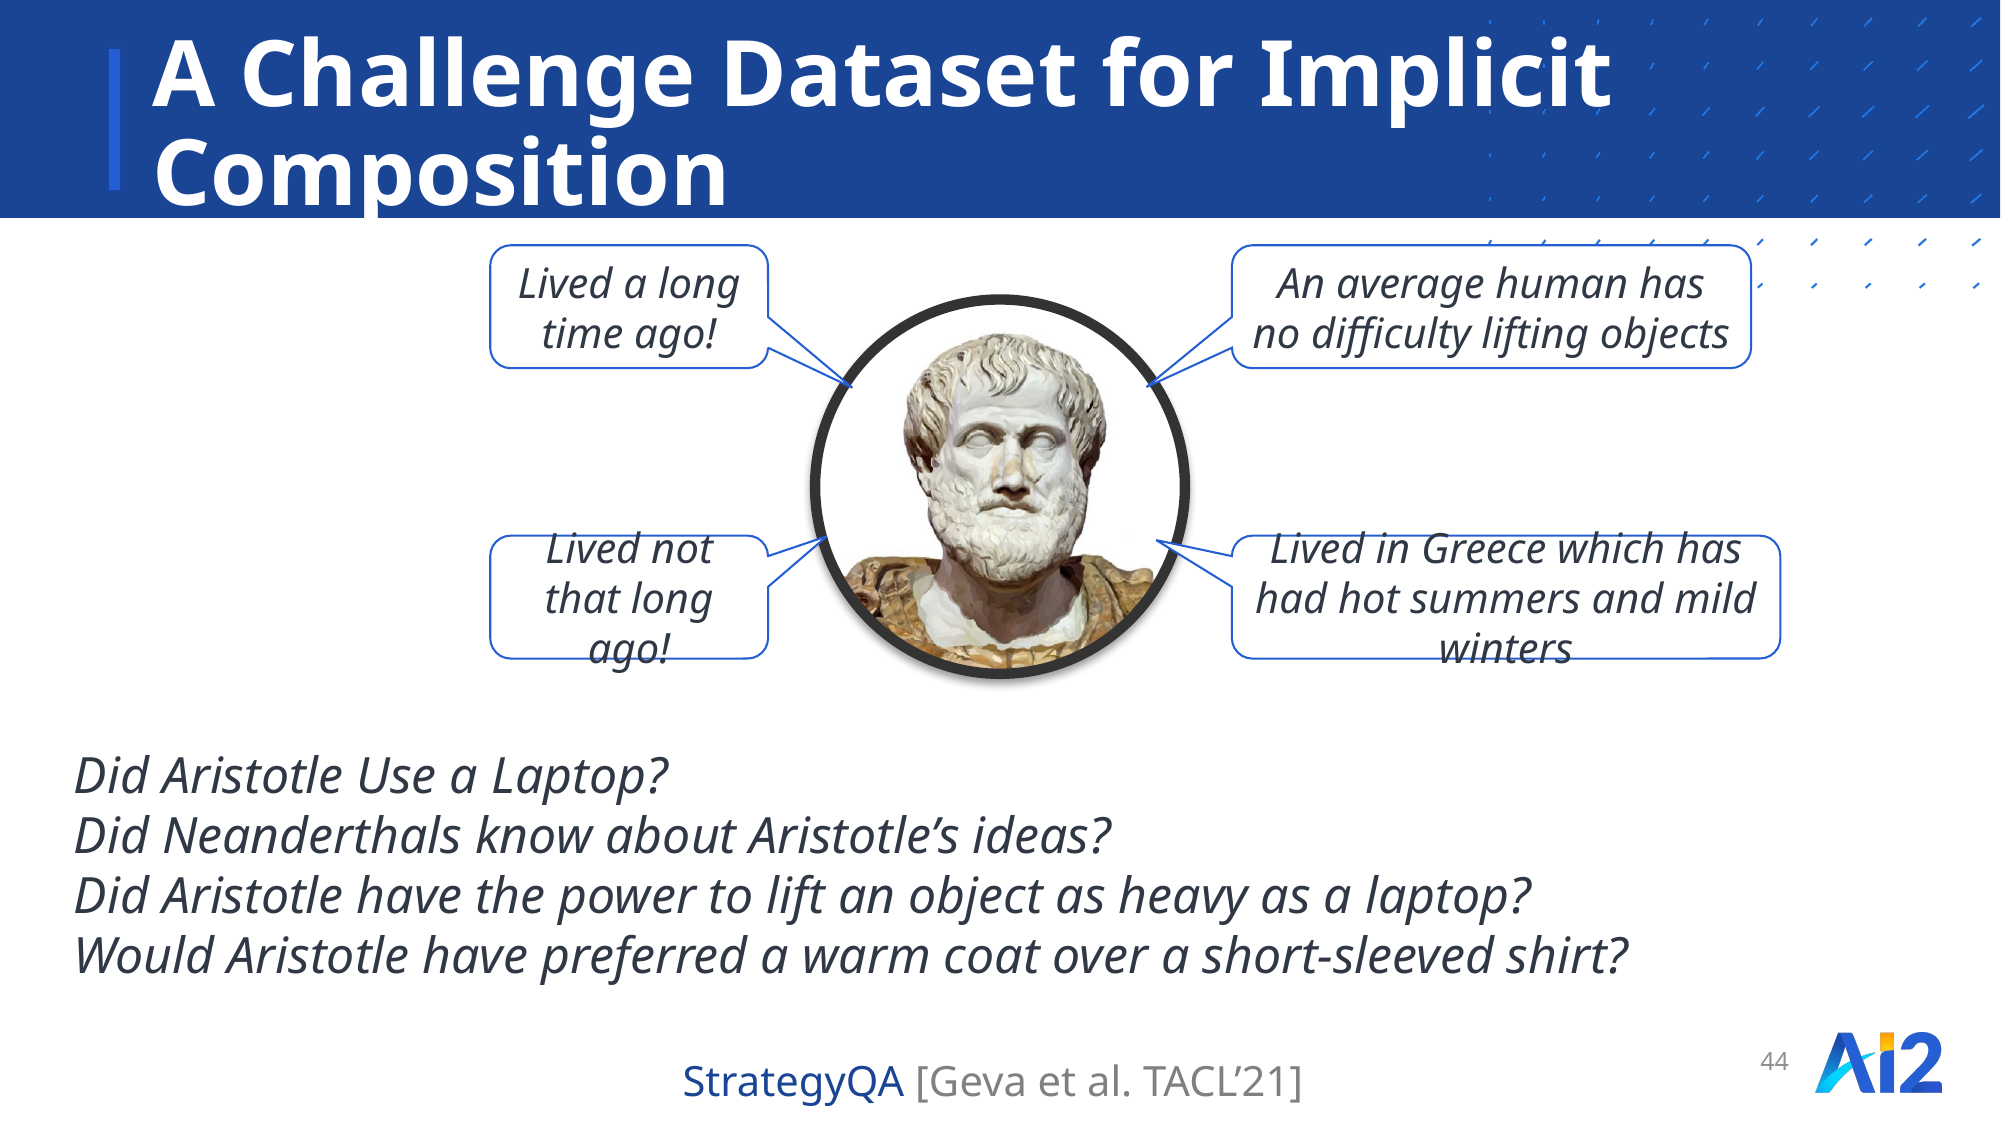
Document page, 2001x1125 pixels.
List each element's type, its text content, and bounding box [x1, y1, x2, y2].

picture [1815, 1032, 1942, 1093]
text_box Lived a long time ago! [489, 244, 815, 372]
text_box Did Aristotle Use a Laptop? Did Neanderthals know about Aristotle’s ideas? Did Aristotle have the power to lift an object as heavy as a laptop? Would Aristotle have preferred a warm coat over a short-sleeved shirt? [59, 735, 1645, 991]
text_box Lived not that long ago! [489, 534, 815, 660]
text_box An average human has no difficulty lifting objects [1185, 244, 1753, 371]
picture [1487, 206, 2000, 289]
text_box StrategyQA [Geva et al. TACL’21] [667, 1047, 1318, 1112]
title A Challenge Dataset for Implicit Composition [137, 47, 2000, 206]
picture [815, 299, 1185, 674]
picture [1487, 0, 2000, 47]
slide_number 44 [1716, 1032, 1804, 1093]
text_box Lived in Greece which has had hot summers and mild winters [1185, 534, 1782, 660]
